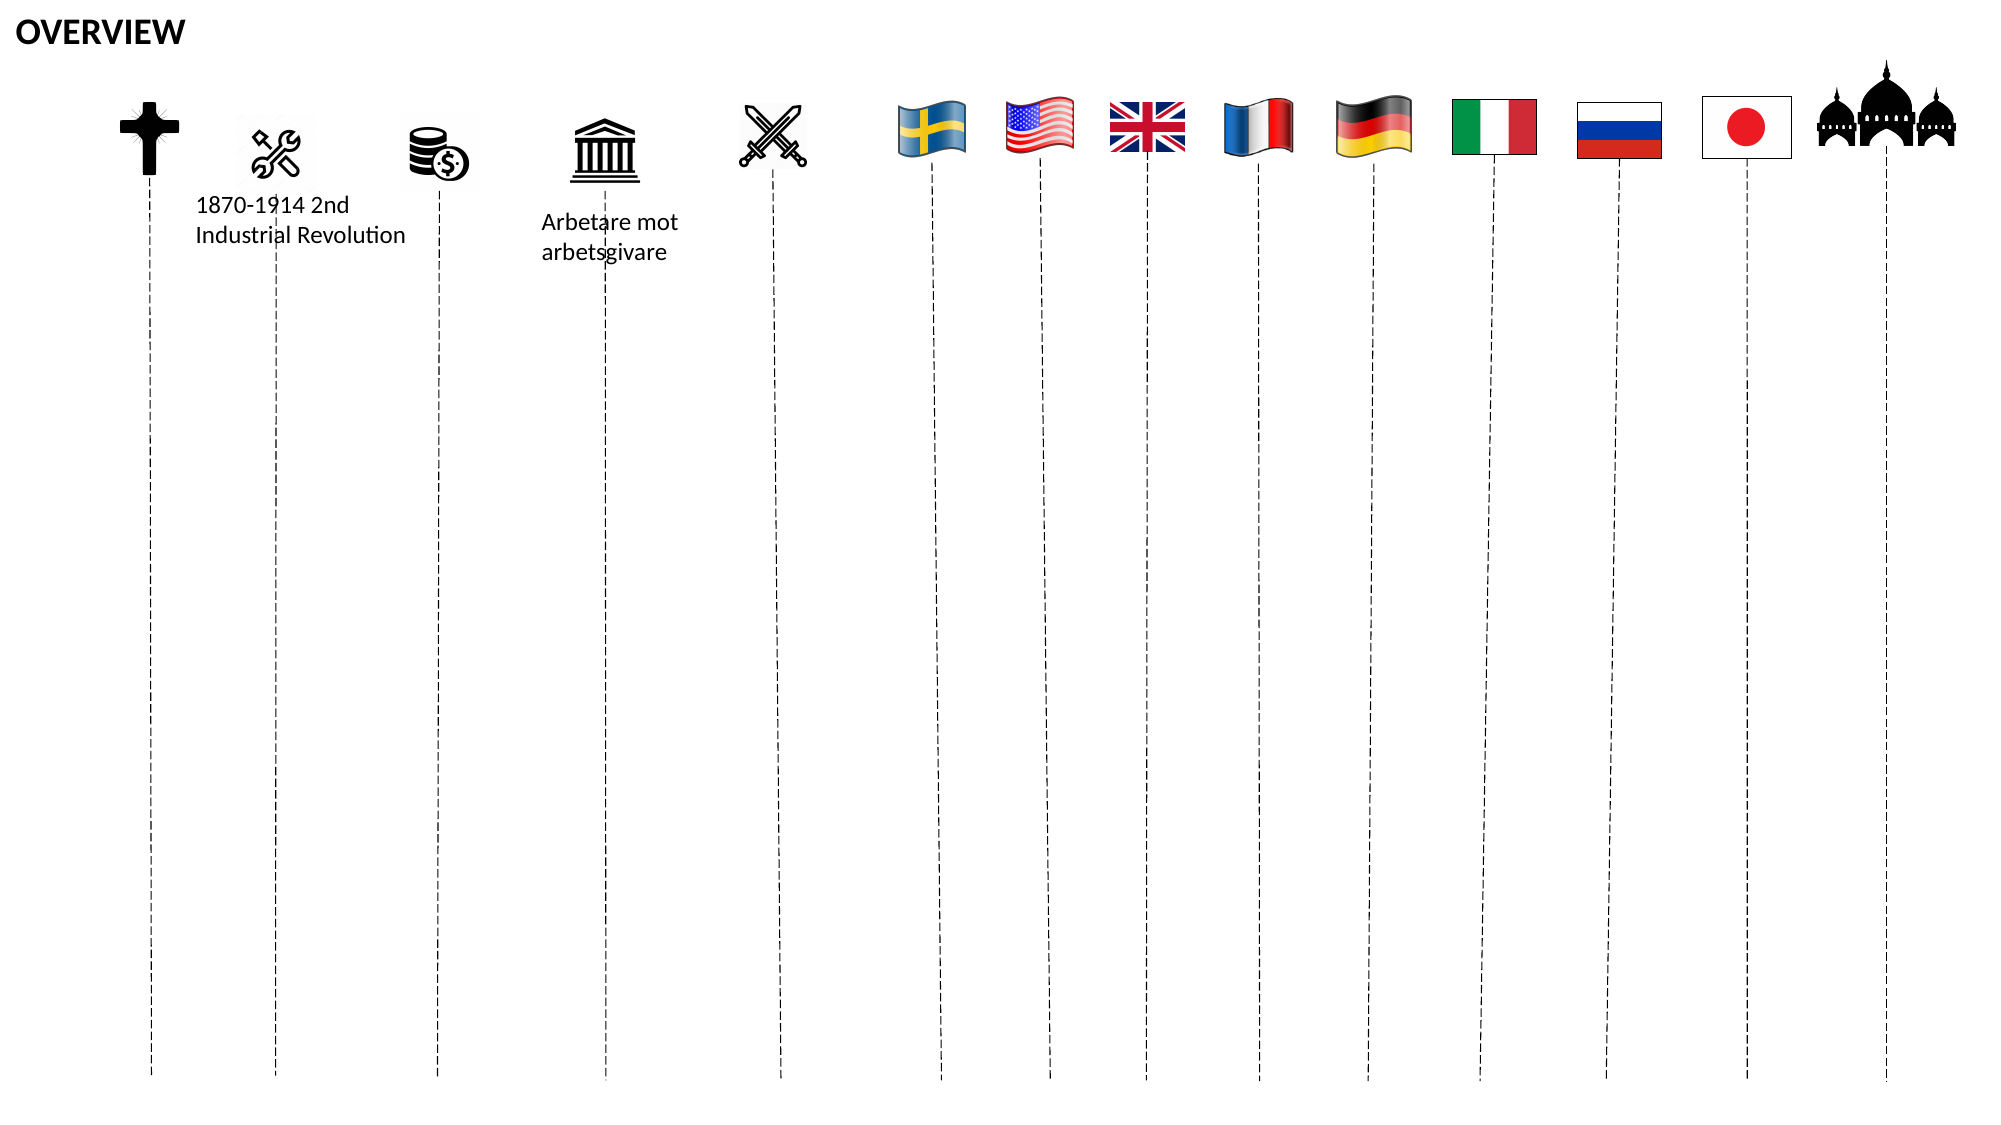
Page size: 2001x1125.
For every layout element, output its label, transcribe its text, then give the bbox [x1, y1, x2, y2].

picture [1006, 91, 1074, 159]
text_box OVERVIEW [0, 0, 202, 60]
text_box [1040, 158, 1051, 1081]
picture [1221, 89, 1296, 164]
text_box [931, 162, 942, 1081]
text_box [1480, 154, 1495, 1082]
picture [898, 95, 966, 163]
picture [1817, 60, 1956, 146]
picture [565, 111, 645, 191]
picture [1452, 99, 1537, 155]
picture [117, 99, 182, 178]
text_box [772, 169, 781, 1081]
picture [739, 102, 807, 170]
picture [1110, 102, 1185, 152]
picture [1336, 89, 1412, 164]
text_box Arbetare mot arbetsgivare [606, 198, 696, 273]
picture [1702, 95, 1792, 159]
picture [399, 111, 479, 191]
text_box 1870-1914 2nd Industrial Revolution [180, 181, 275, 257]
text_box 1870-1914 2nd Industrial Revolution [277, 181, 437, 257]
text_box Arbetare mot arbetsgivare [526, 198, 605, 273]
picture [1577, 102, 1662, 159]
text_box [1368, 163, 1374, 1082]
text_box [1606, 158, 1620, 1082]
picture [236, 114, 316, 194]
